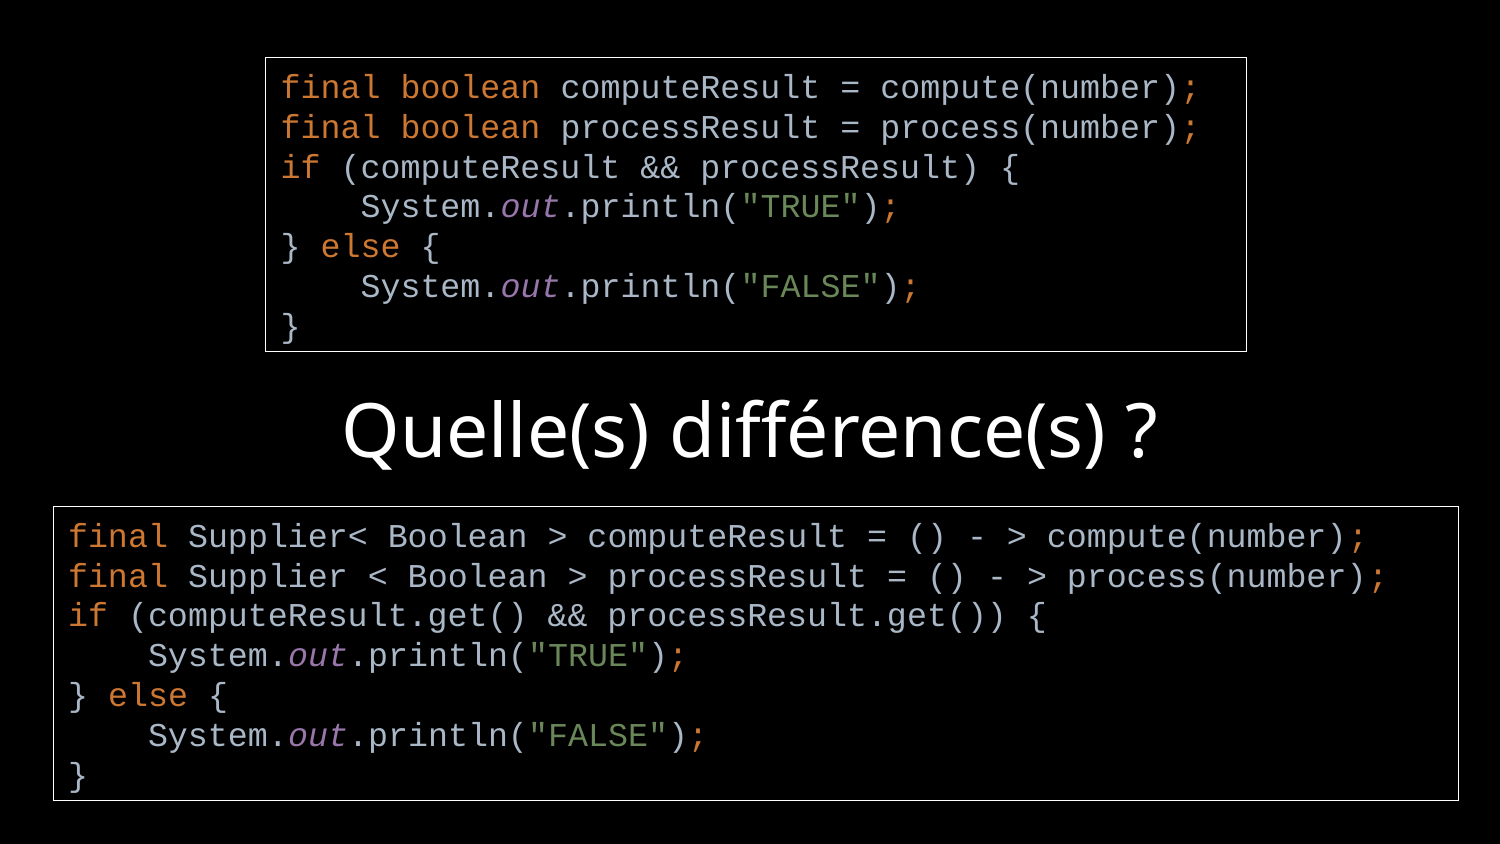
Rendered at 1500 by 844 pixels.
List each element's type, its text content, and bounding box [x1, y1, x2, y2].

text_box final Supplier< Boolean > computeResult = () - > compute(number); final Supplier < Boolean > processResult = () - > process(number); if (computeResult.get() && processResult.get()) { System.out.println("TRUE"); } else { System.out.println("FALSE"); } [53, 506, 1459, 801]
list Quelle(s) différence(s) ? [262, 374, 1238, 481]
text_box final boolean computeResult = compute(number); final boolean processResult = process(number); if (computeResult && processResult) { System.out.println("TRUE"); } else { System.out.println("FALSE"); } [265, 57, 1247, 352]
